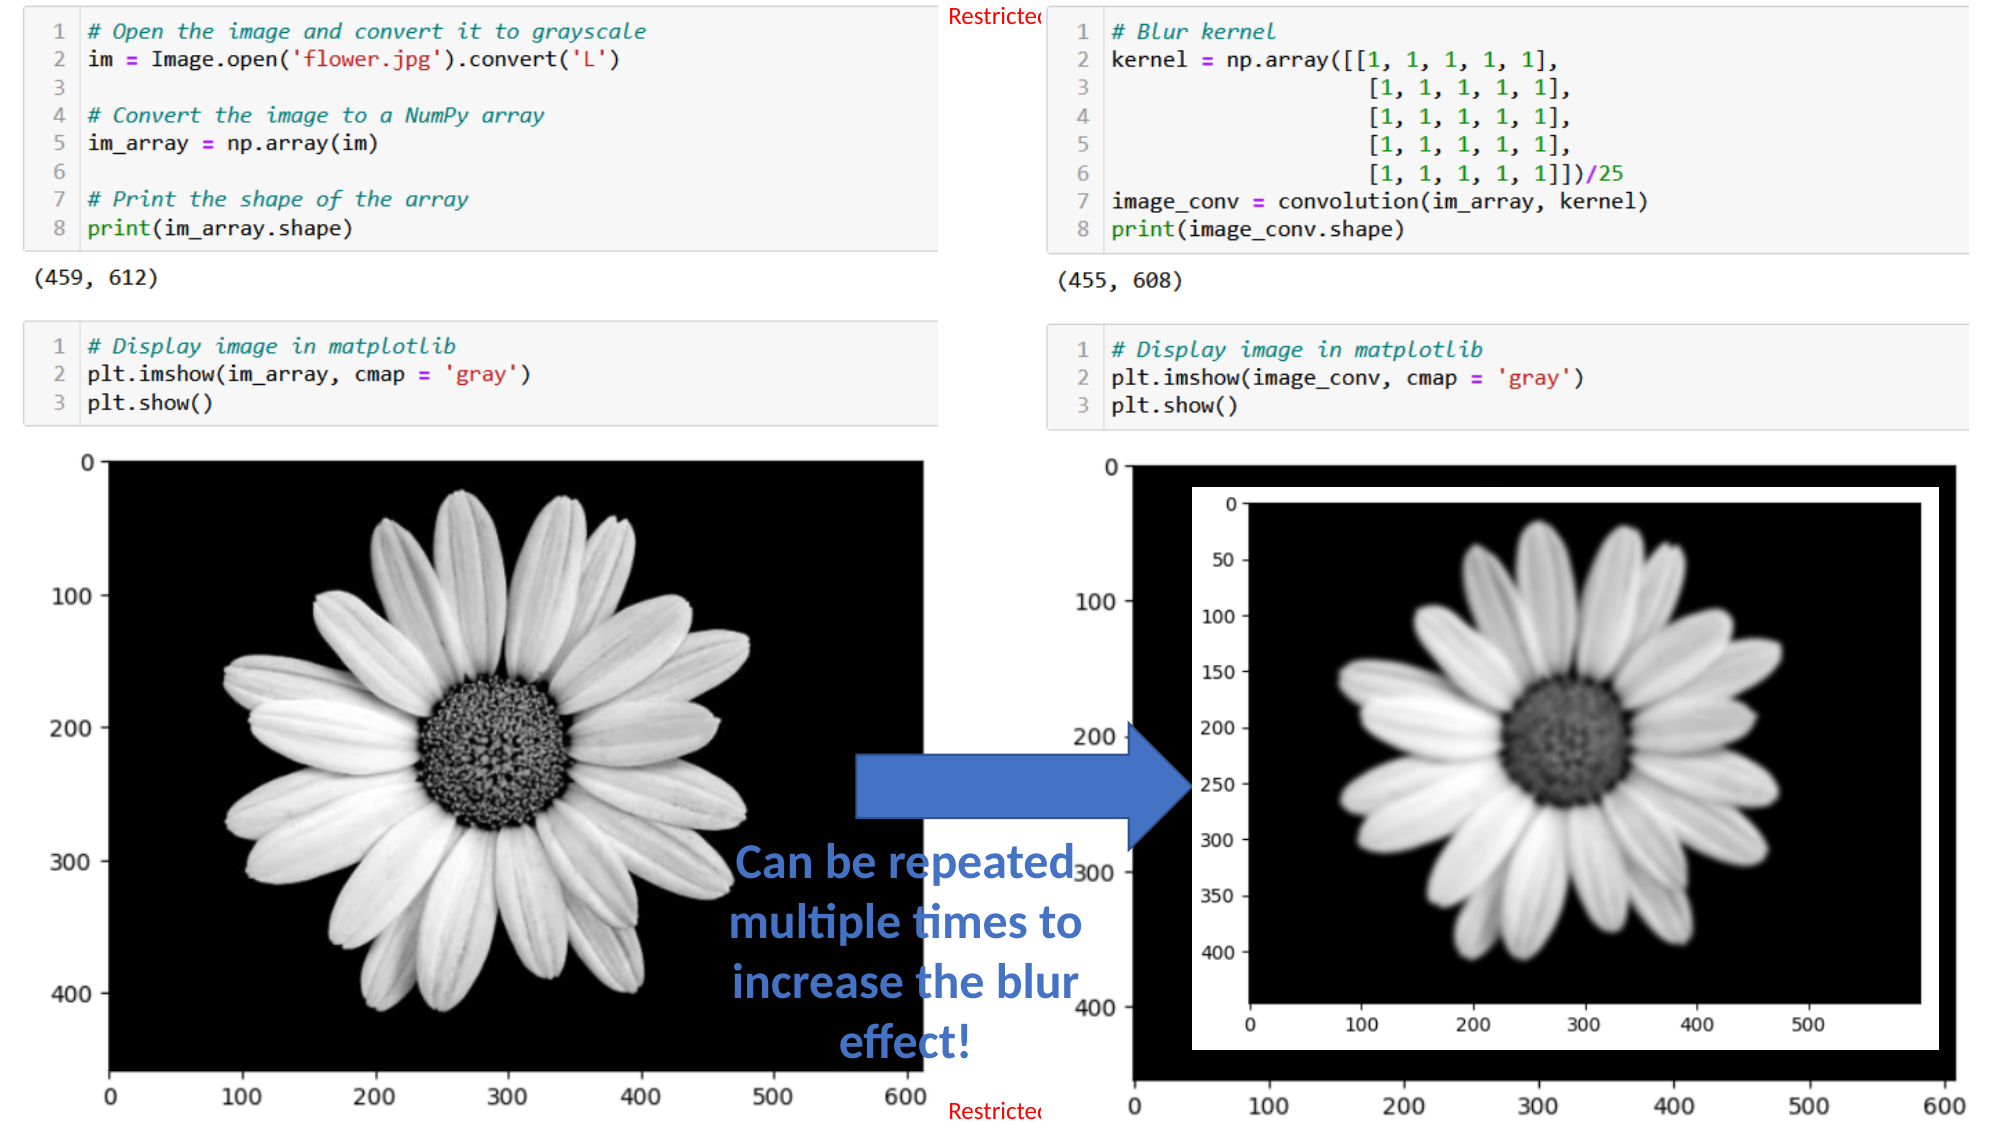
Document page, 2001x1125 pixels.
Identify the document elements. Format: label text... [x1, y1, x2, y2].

text_box [938, 753, 1040, 820]
text_box Can be repeated multiple times to increase the blur effect! [938, 821, 1040, 1076]
picture [19, 0, 938, 1125]
picture [1040, 0, 1969, 1125]
